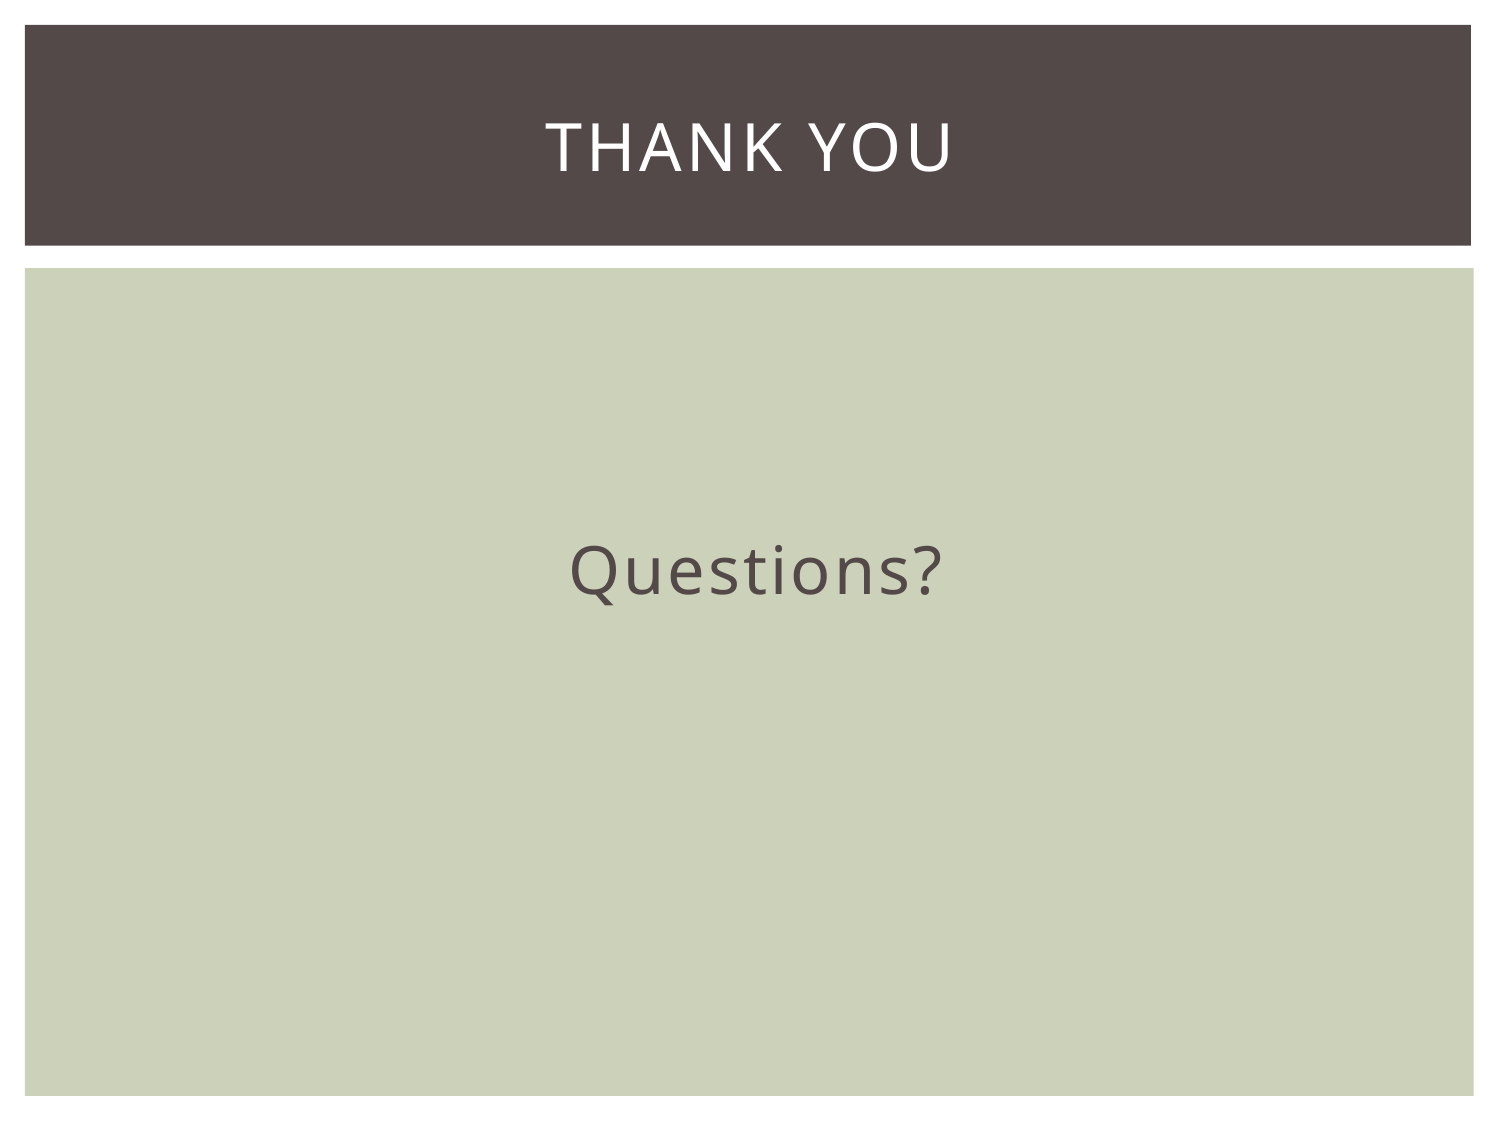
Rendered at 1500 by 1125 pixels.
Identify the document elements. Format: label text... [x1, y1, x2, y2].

title Thank you [62, 58, 1438, 232]
list Questions? [62, 281, 1442, 1005]
